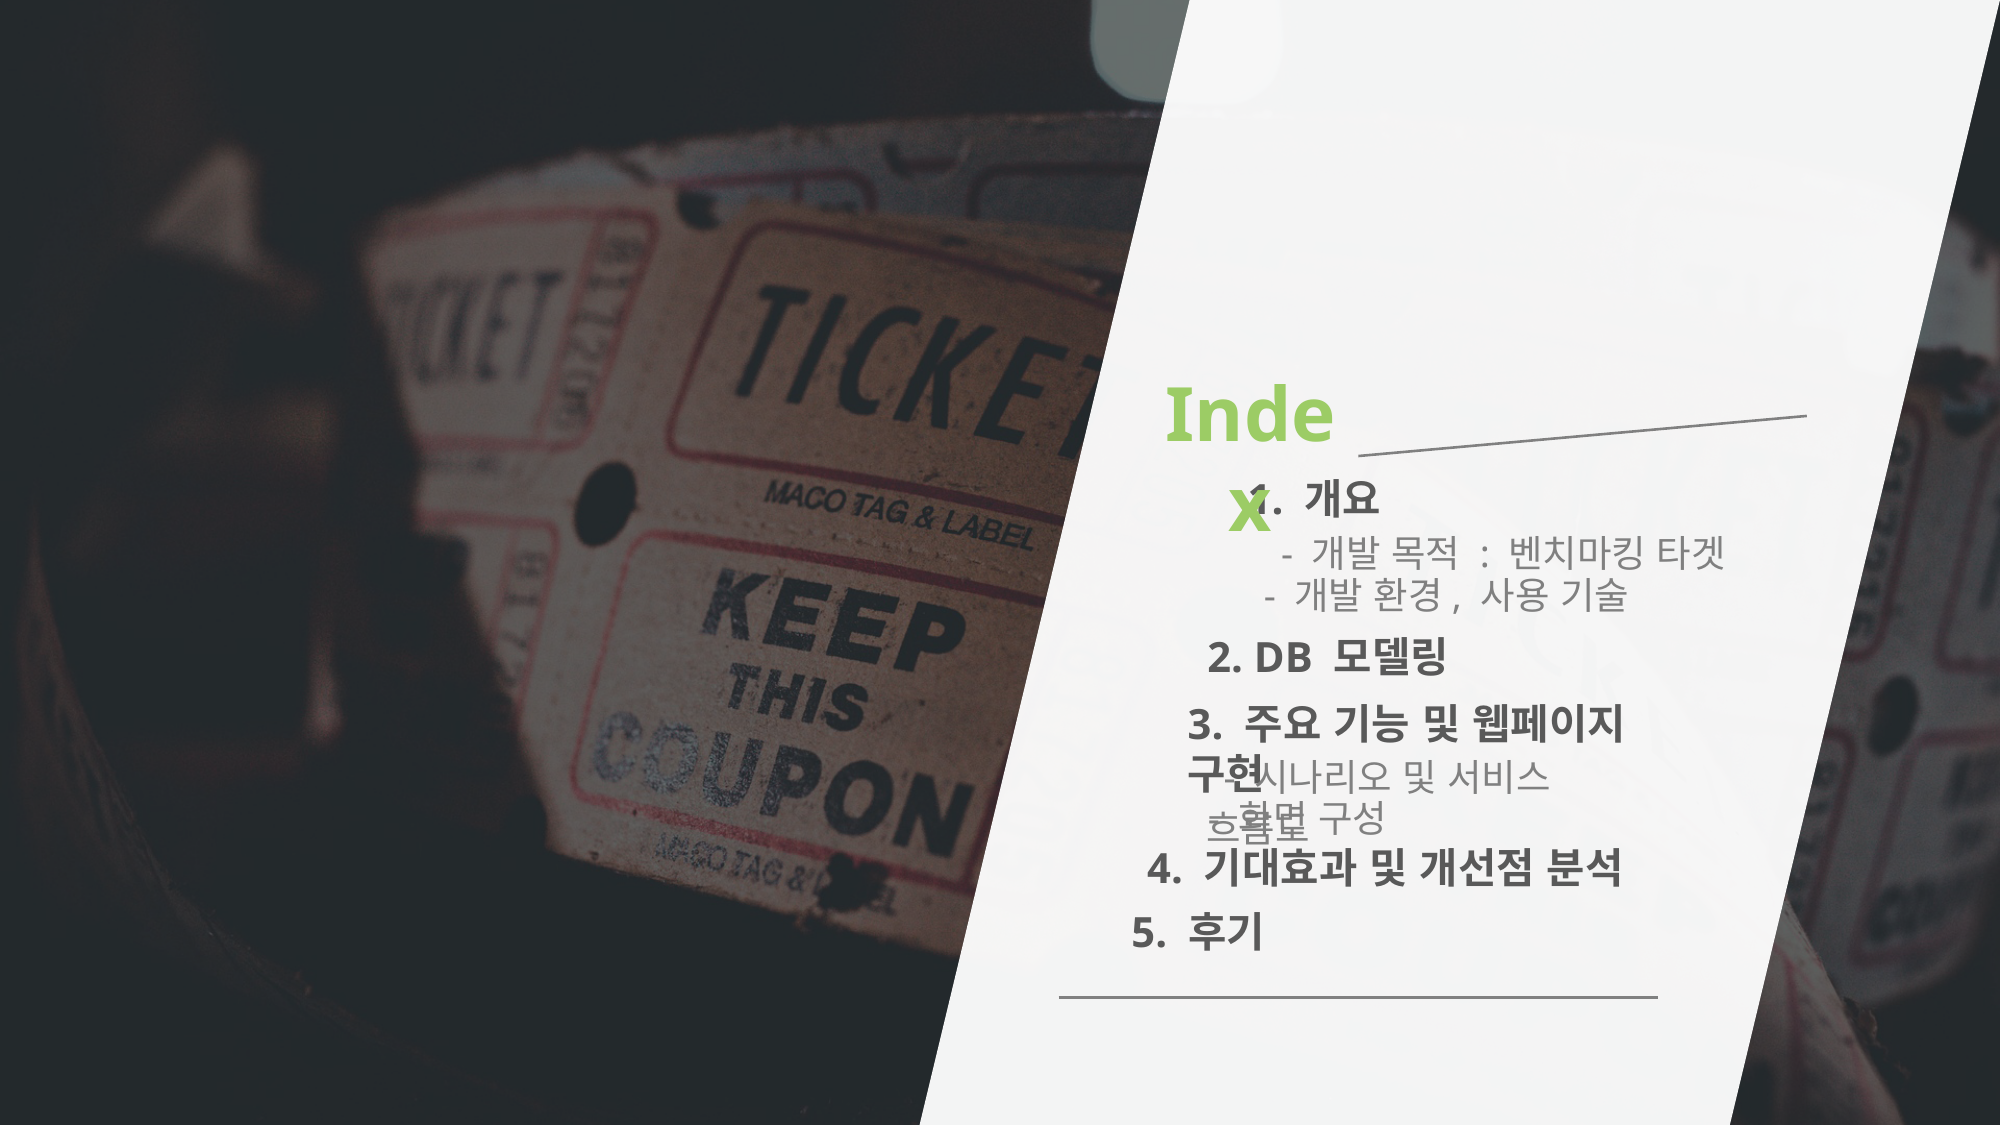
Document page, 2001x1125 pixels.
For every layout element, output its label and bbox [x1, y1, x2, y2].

text_box [1358, 411, 1807, 416]
picture [0, 0, 2000, 1125]
